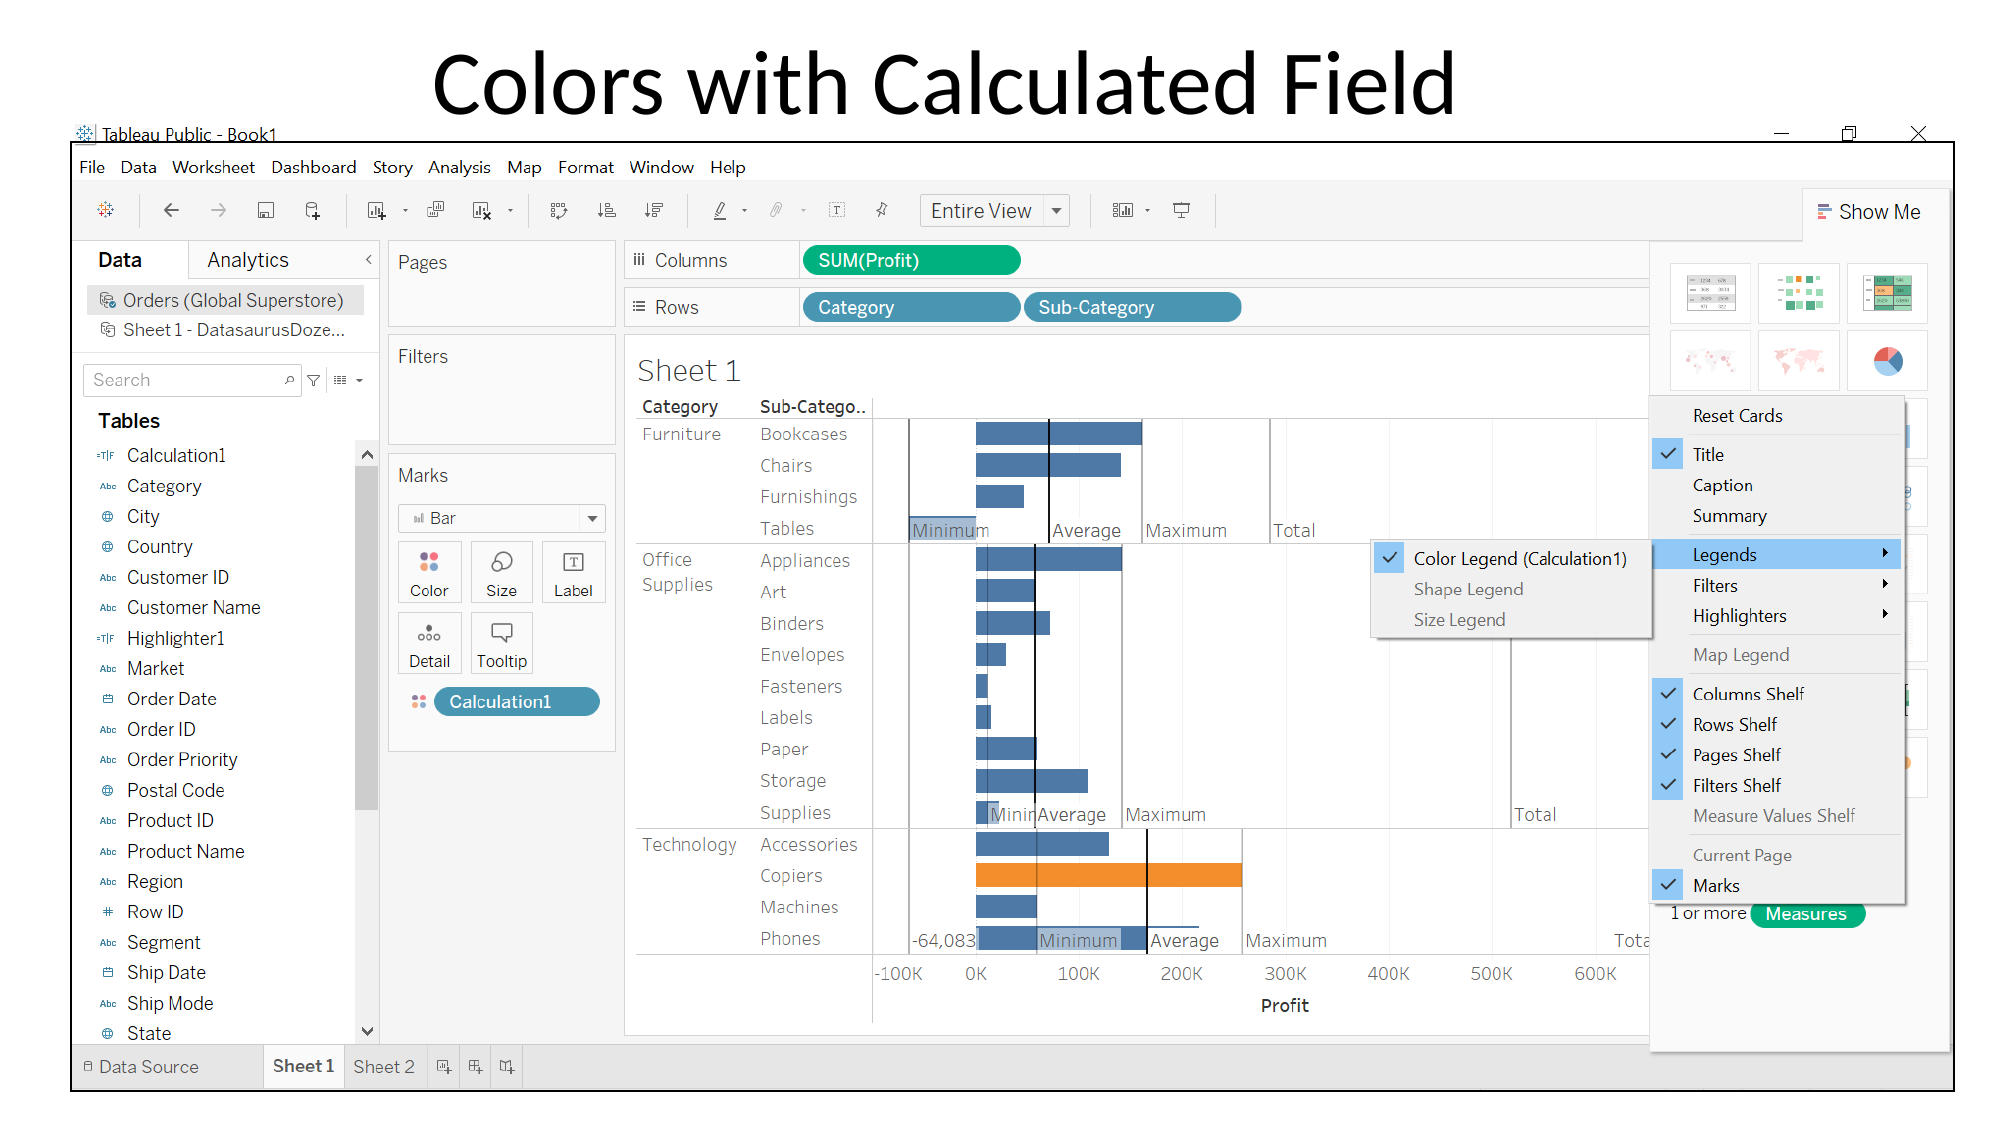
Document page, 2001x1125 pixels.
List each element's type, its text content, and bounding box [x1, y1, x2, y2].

text_box Colors with Calculated Field [417, 16, 1476, 117]
picture [71, 117, 1954, 1092]
